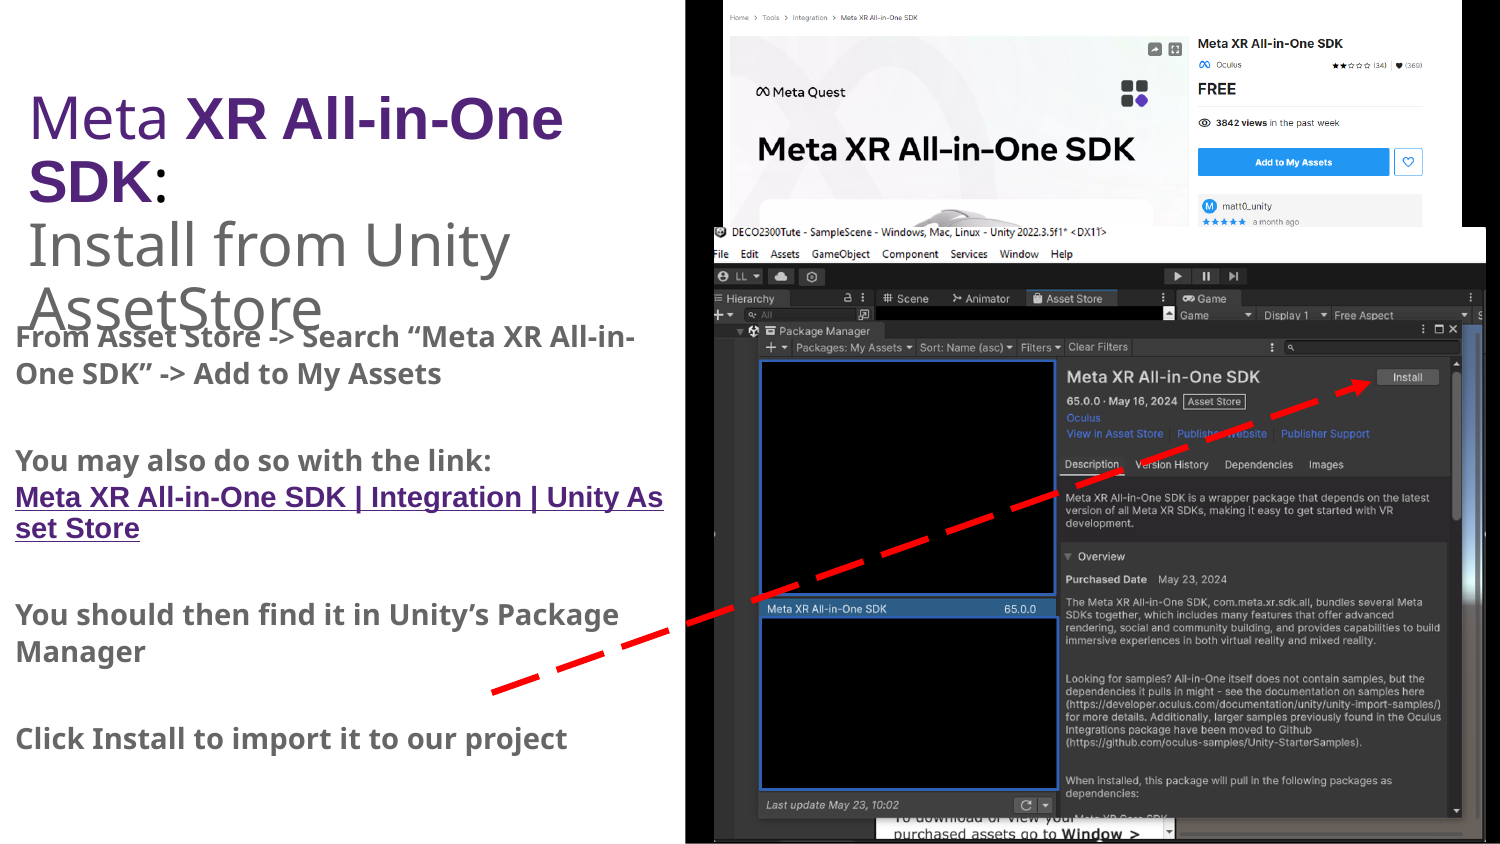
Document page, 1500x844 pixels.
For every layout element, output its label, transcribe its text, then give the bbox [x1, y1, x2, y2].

picture [714, 0, 1486, 842]
list From Asset Store -> Search “Meta XR All-in-One SDK” -> Add to My Assets You may also do so with the link: Meta XR All-in-One SDK | Integration | Unity Asset Store You should then find it in Unity’s Package Manager Click Install to import it to our project [0, 301, 686, 824]
title Meta XR All-in-One SDK: Install from Unity AssetStore [13, 72, 702, 381]
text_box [491, 381, 1372, 693]
text_box [685, 0, 1500, 844]
